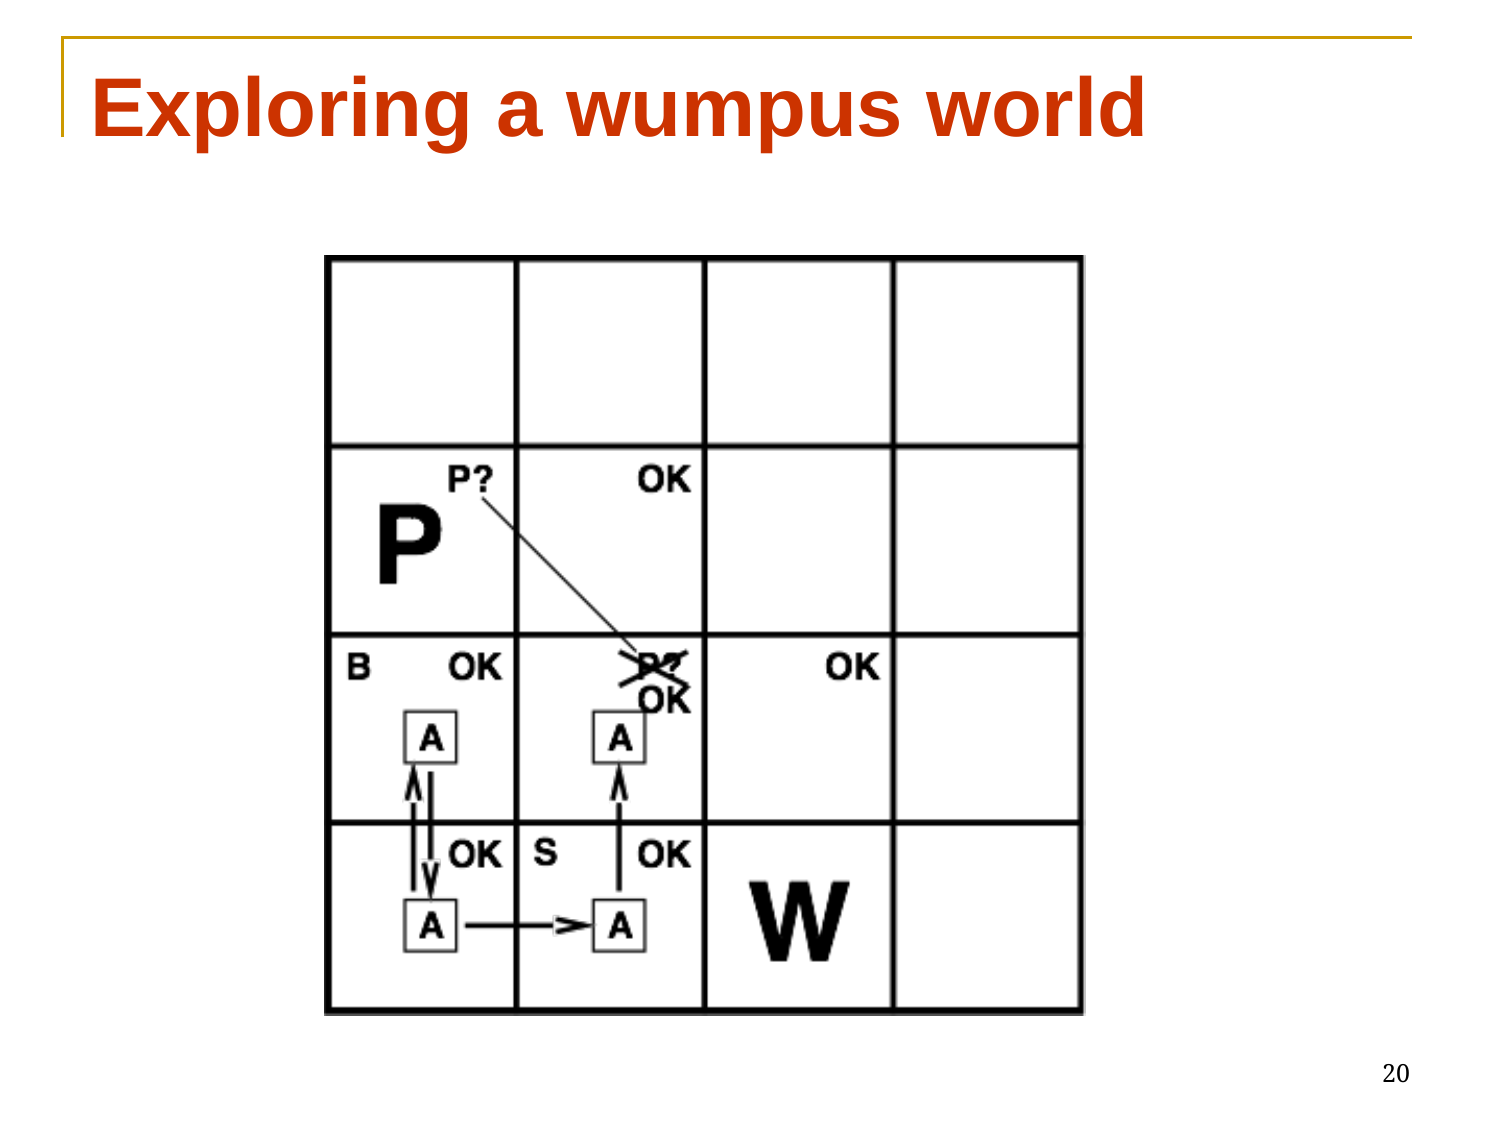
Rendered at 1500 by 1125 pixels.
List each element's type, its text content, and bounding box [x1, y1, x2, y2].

picture [324, 255, 1086, 1016]
slide_number 20 [1074, 1023, 1426, 1100]
title Exploring a wumpus world [74, 45, 1426, 233]
